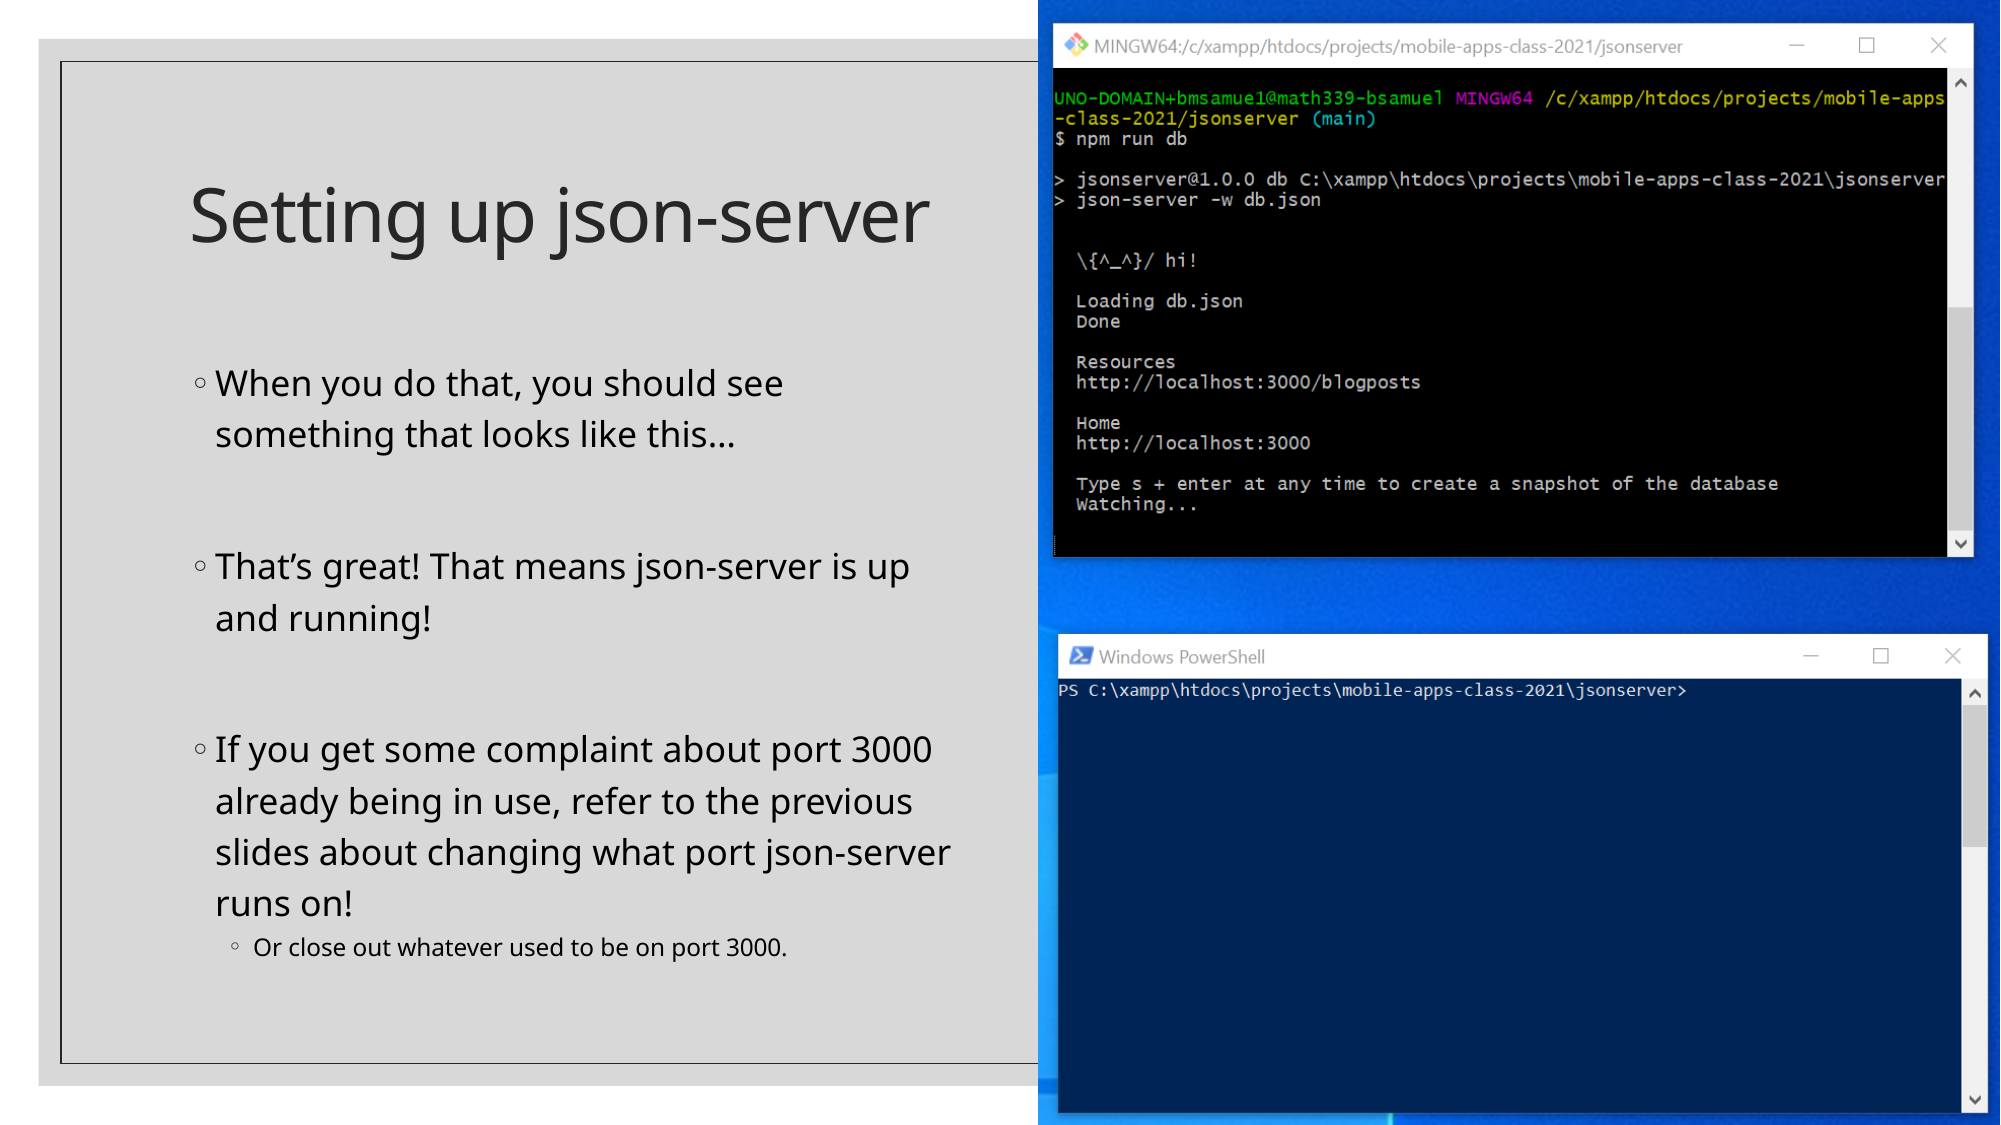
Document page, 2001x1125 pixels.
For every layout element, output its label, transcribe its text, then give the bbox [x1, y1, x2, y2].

title Setting up json-server [174, 105, 1032, 331]
picture [1038, 0, 2000, 1125]
list When you do that, you should see something that looks like this… That’s great! That means json-server is up and running! If you get some complaint about port 3000 already being in use, refer to the previous slides about changing what port json-server runs on! Or close out whatever used to be on port 3000. [174, 345, 986, 977]
